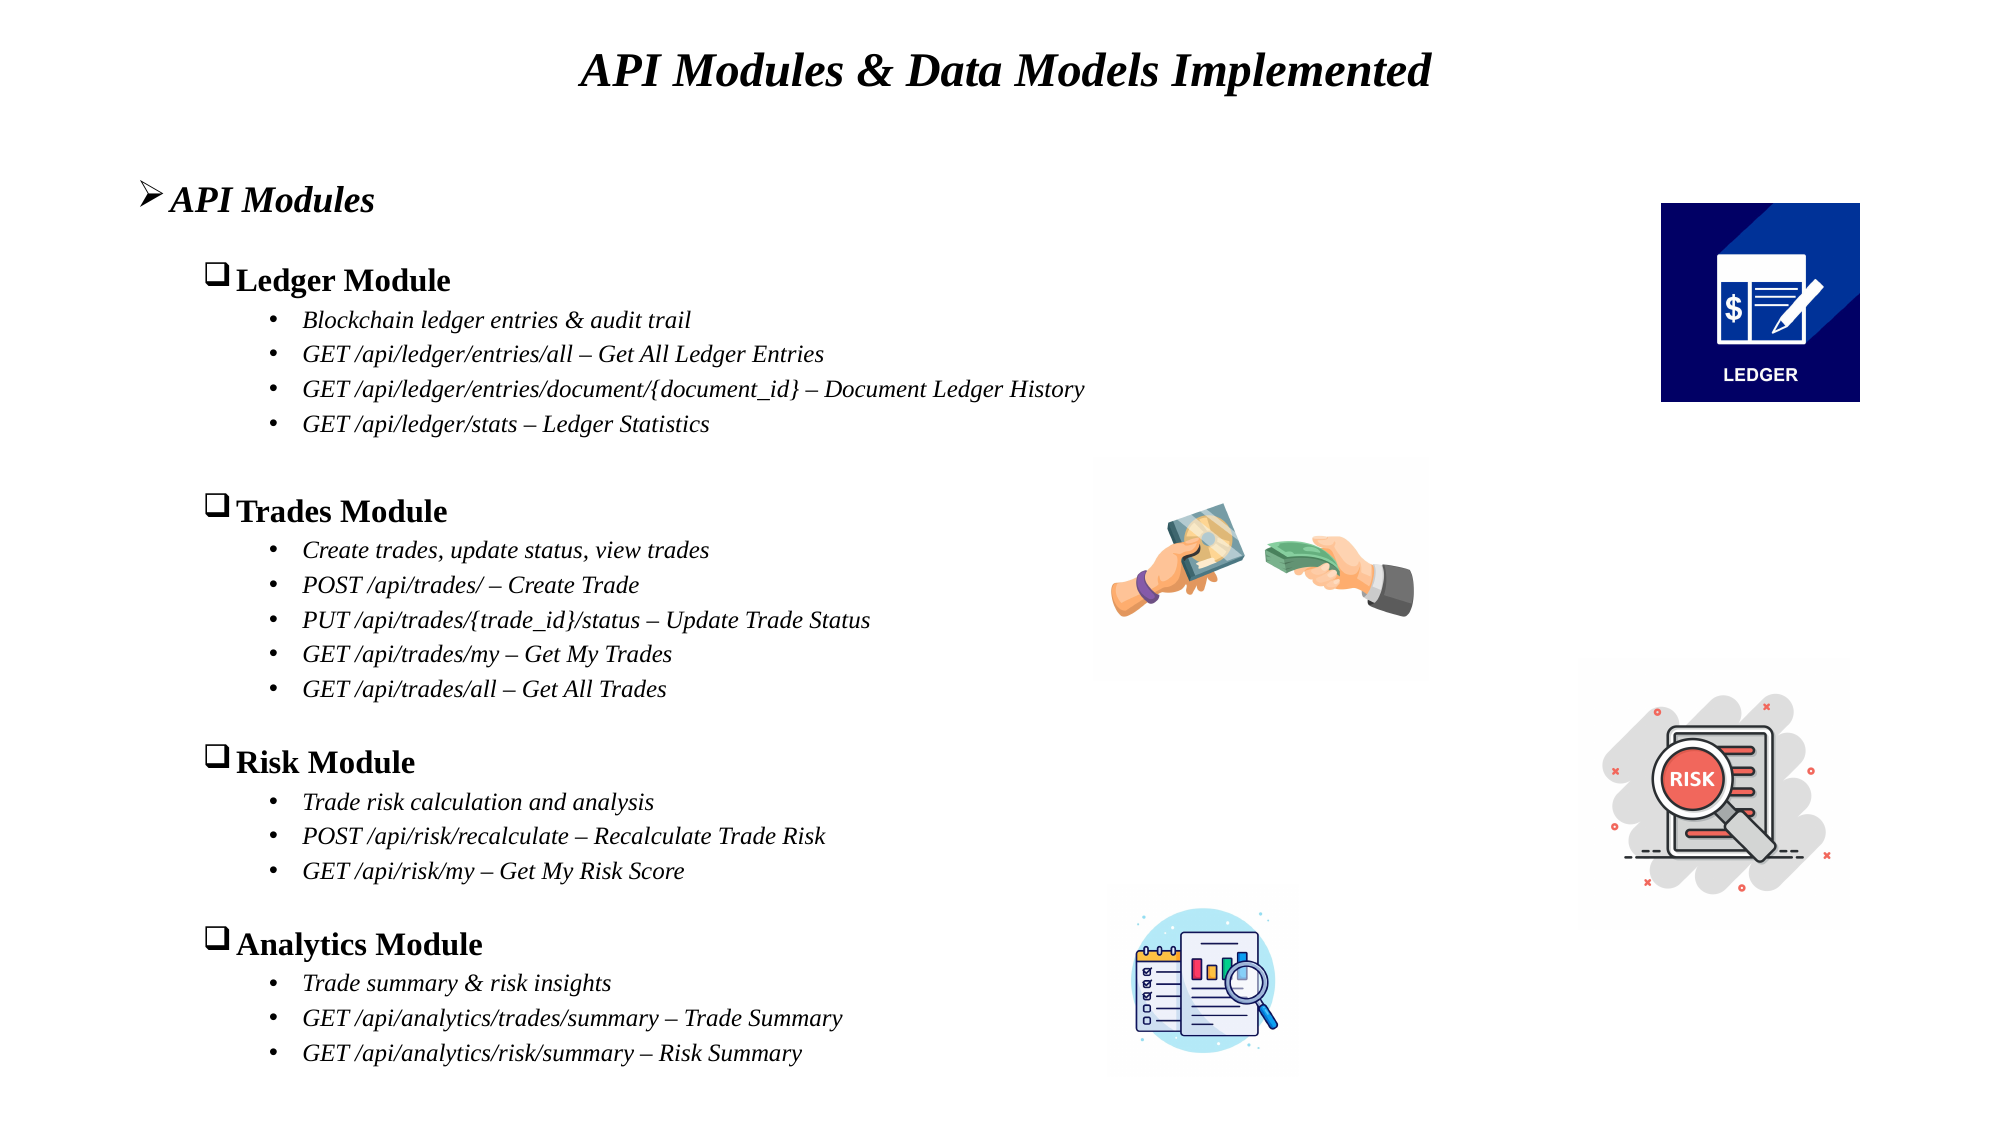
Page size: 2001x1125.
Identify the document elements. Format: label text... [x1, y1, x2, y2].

list API Modules & Data Models Implemented API Modules Ledger Module Blockchain ledger entries & audit trail GET /api/ledger/entries/all – Get All Ledger Entries GET /api/ledger/entries/document/{document_id} – Document Ledger History GET /api/ledger/stats – Ledger Statistics Trades Module Create trades, update status, view trades POST /api/trades/ – Create Trade PUT /api/trades/{trade_id}/status – Update Trade Status GET /api/trades/my – Get My Trades GET /api/trades/all – Get All Trades Risk Module Trade risk calculation and analysis POST /api/risk/recalculate – Recalculate Trade Risk GET /api/risk/my – Get My Risk Score Analytics Module Trade summary & risk insights GET /api/analytics/trades/summary – Trade Summary GET /api/analytics/risk/summary – Risk Summary [121, 37, 1880, 1077]
picture [1661, 203, 1860, 402]
picture [1107, 884, 1299, 1077]
picture [1093, 457, 1429, 681]
picture [1578, 658, 1850, 930]
